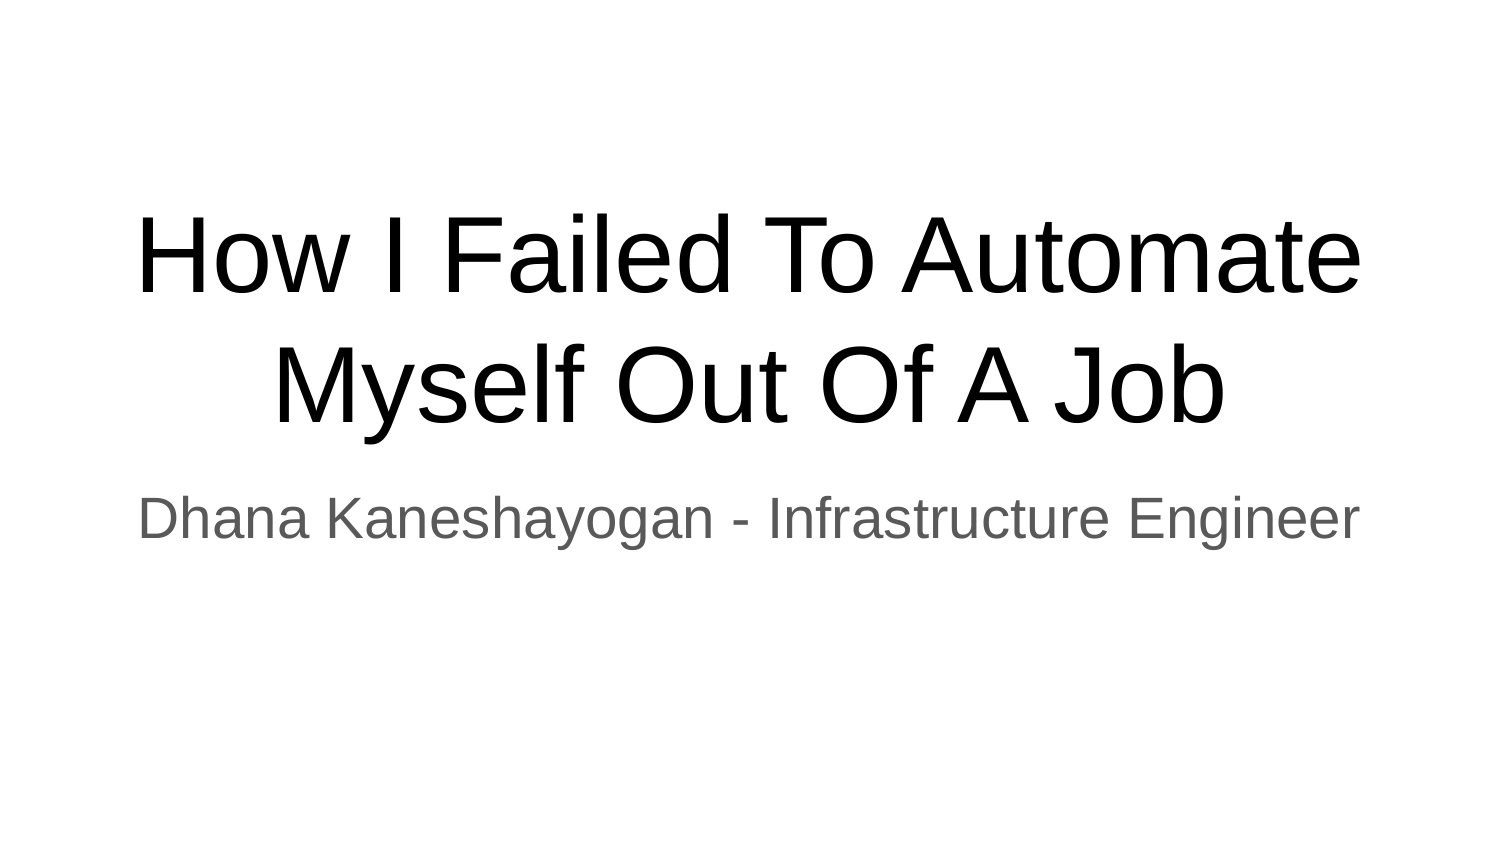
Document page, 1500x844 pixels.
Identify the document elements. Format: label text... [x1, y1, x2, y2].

title How I Failed To Automate Myself Out Of A Job [51, 122, 1449, 459]
subtitle Dhana Kaneshayogan - Infrastructure Engineer [51, 464, 1449, 595]
